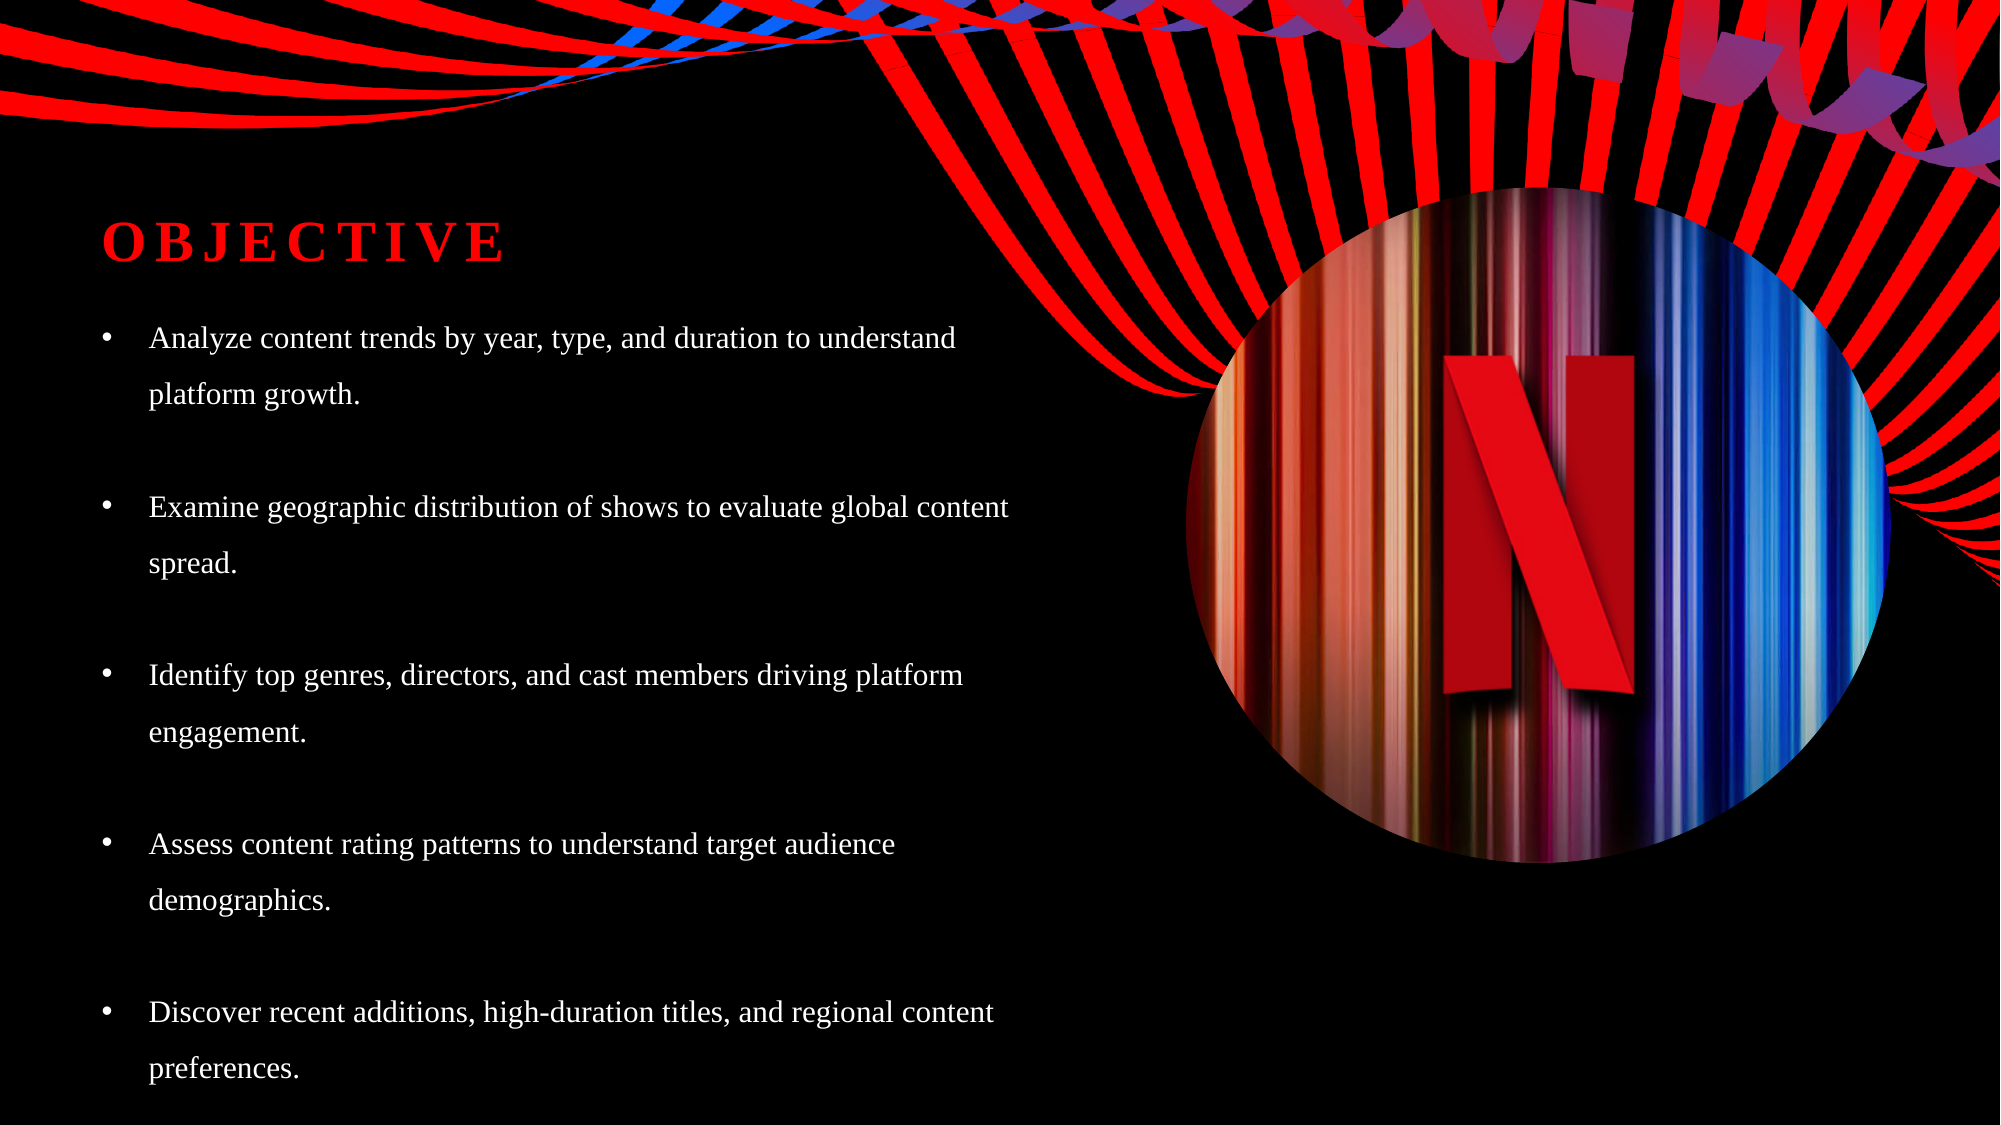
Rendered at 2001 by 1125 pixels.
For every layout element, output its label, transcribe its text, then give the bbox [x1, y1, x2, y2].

title OBJECTIVE [86, 203, 696, 291]
list Analyze content trends by year, type, and duration to understand platform growth. Examine geographic distribution of shows to evaluate global content spread. Identify top genres, directors, and cast members driving platform engagement. Assess content rating patterns to understand target audience demographics. Discover recent additions, high-duration titles, and regional content preferences. [86, 291, 1079, 1067]
picture [0, 0, 2000, 1125]
